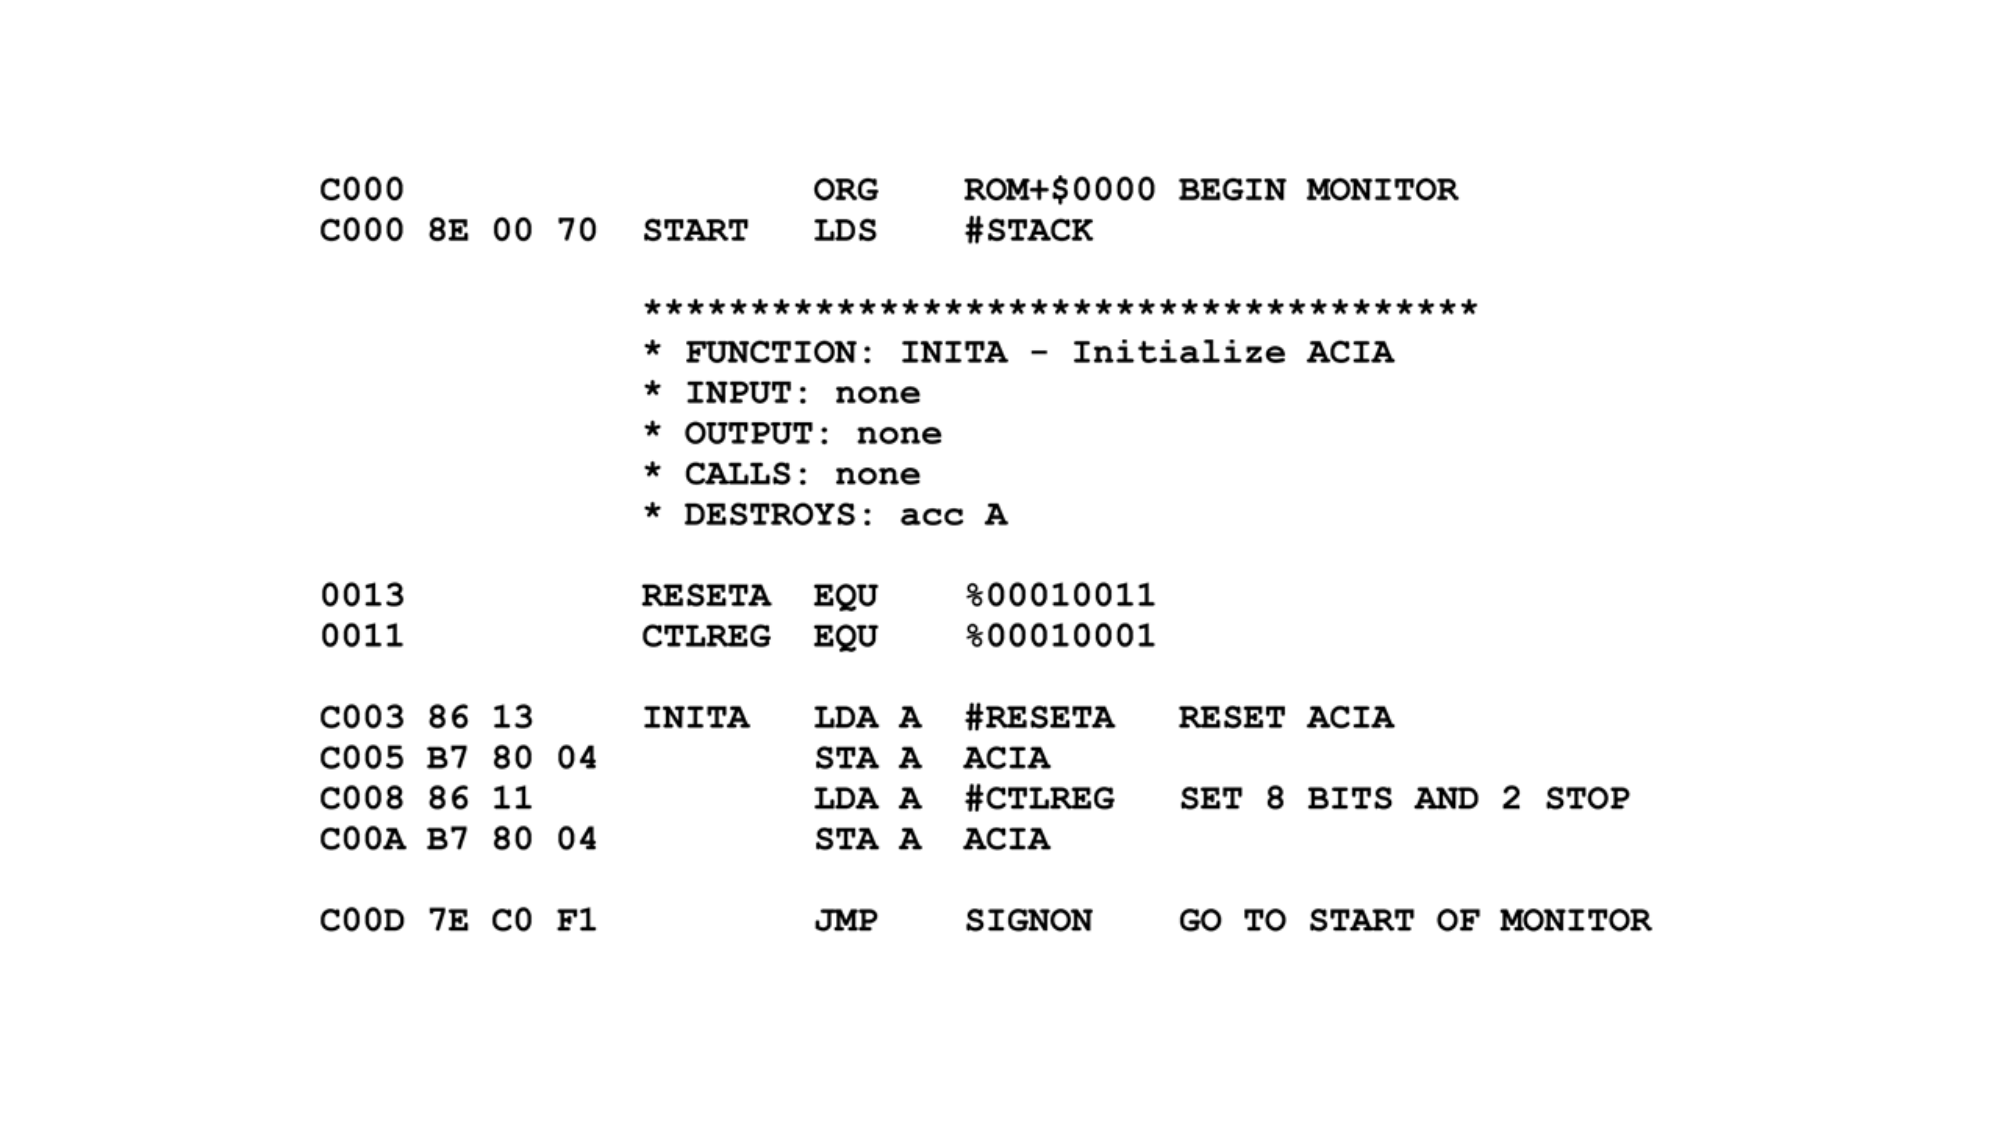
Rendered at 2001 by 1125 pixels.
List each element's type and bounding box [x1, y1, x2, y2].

picture [288, 149, 1712, 976]
